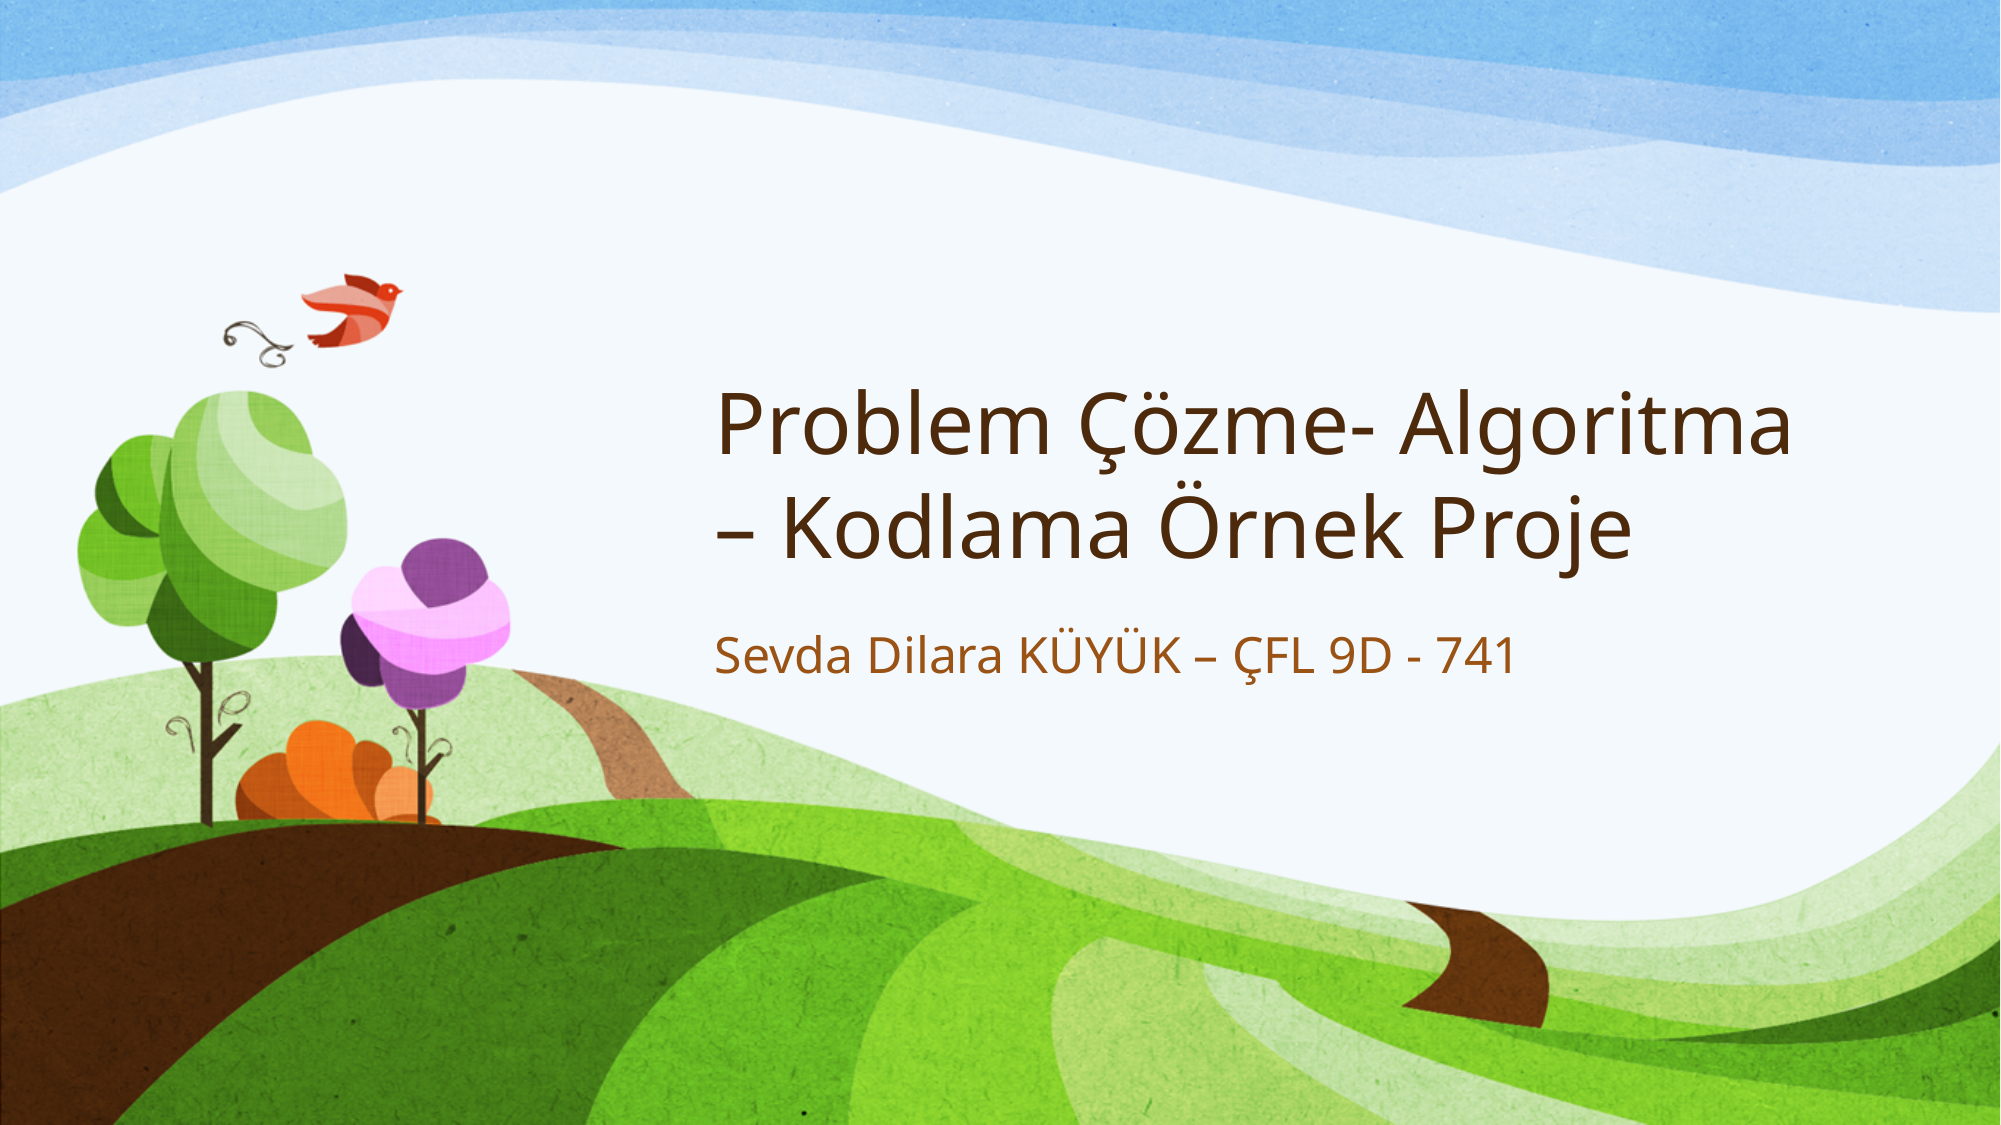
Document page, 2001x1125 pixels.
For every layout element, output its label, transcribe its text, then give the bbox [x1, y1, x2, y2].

subtitle Sevda Dilara KÜYÜK – ÇFL 9D - 741 [699, 612, 1825, 763]
title Problem Çözme- Algoritma – Kodlama Örnek Proje [699, 287, 1825, 588]
picture [0, 0, 2001, 1125]
